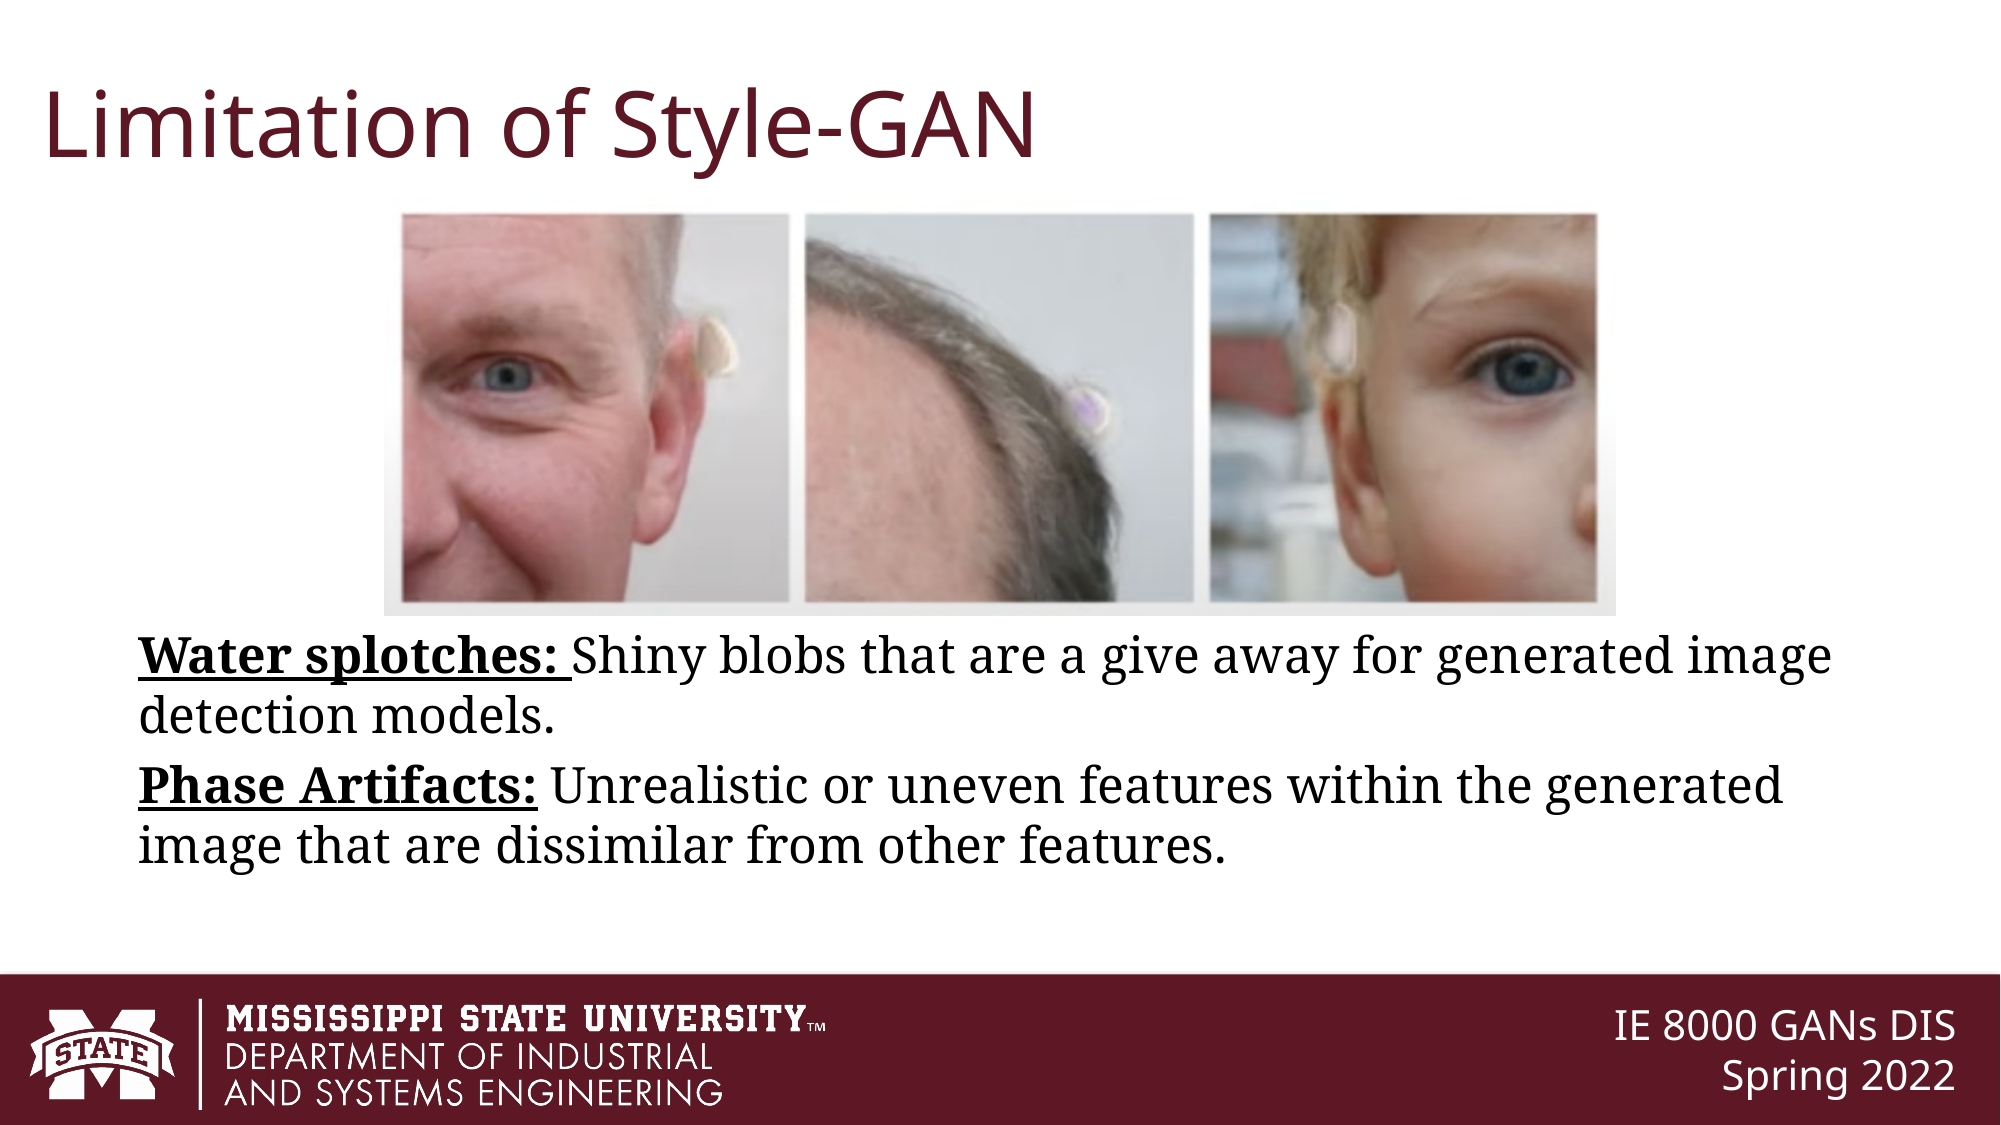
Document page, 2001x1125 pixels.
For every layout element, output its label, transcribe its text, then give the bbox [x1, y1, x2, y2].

picture [384, 198, 1616, 616]
picture [0, 974, 847, 1125]
list Water splotches: Shiny blobs that are a give away for generated image detection models. Phase Artifacts: Unrealistic or uneven features within the generated image that are dissimilar from other features. [123, 615, 1900, 911]
title Limitation of Style-GAN [26, 27, 1804, 215]
